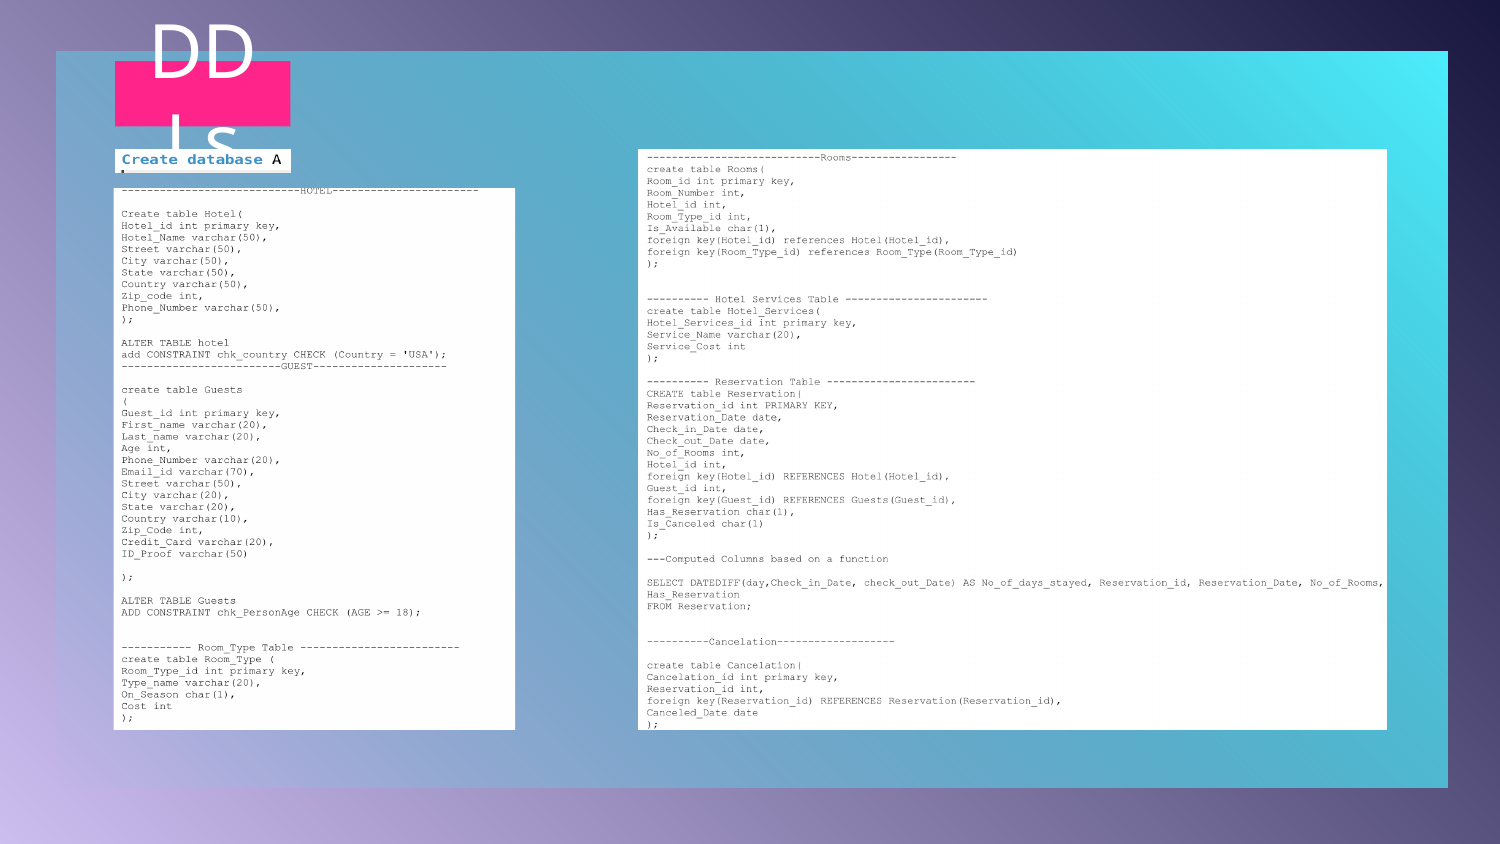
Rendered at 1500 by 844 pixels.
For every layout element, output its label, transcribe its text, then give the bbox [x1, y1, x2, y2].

picture [113, 187, 516, 731]
picture [114, 149, 291, 173]
picture [637, 149, 1387, 730]
title DDLs [115, 61, 291, 127]
